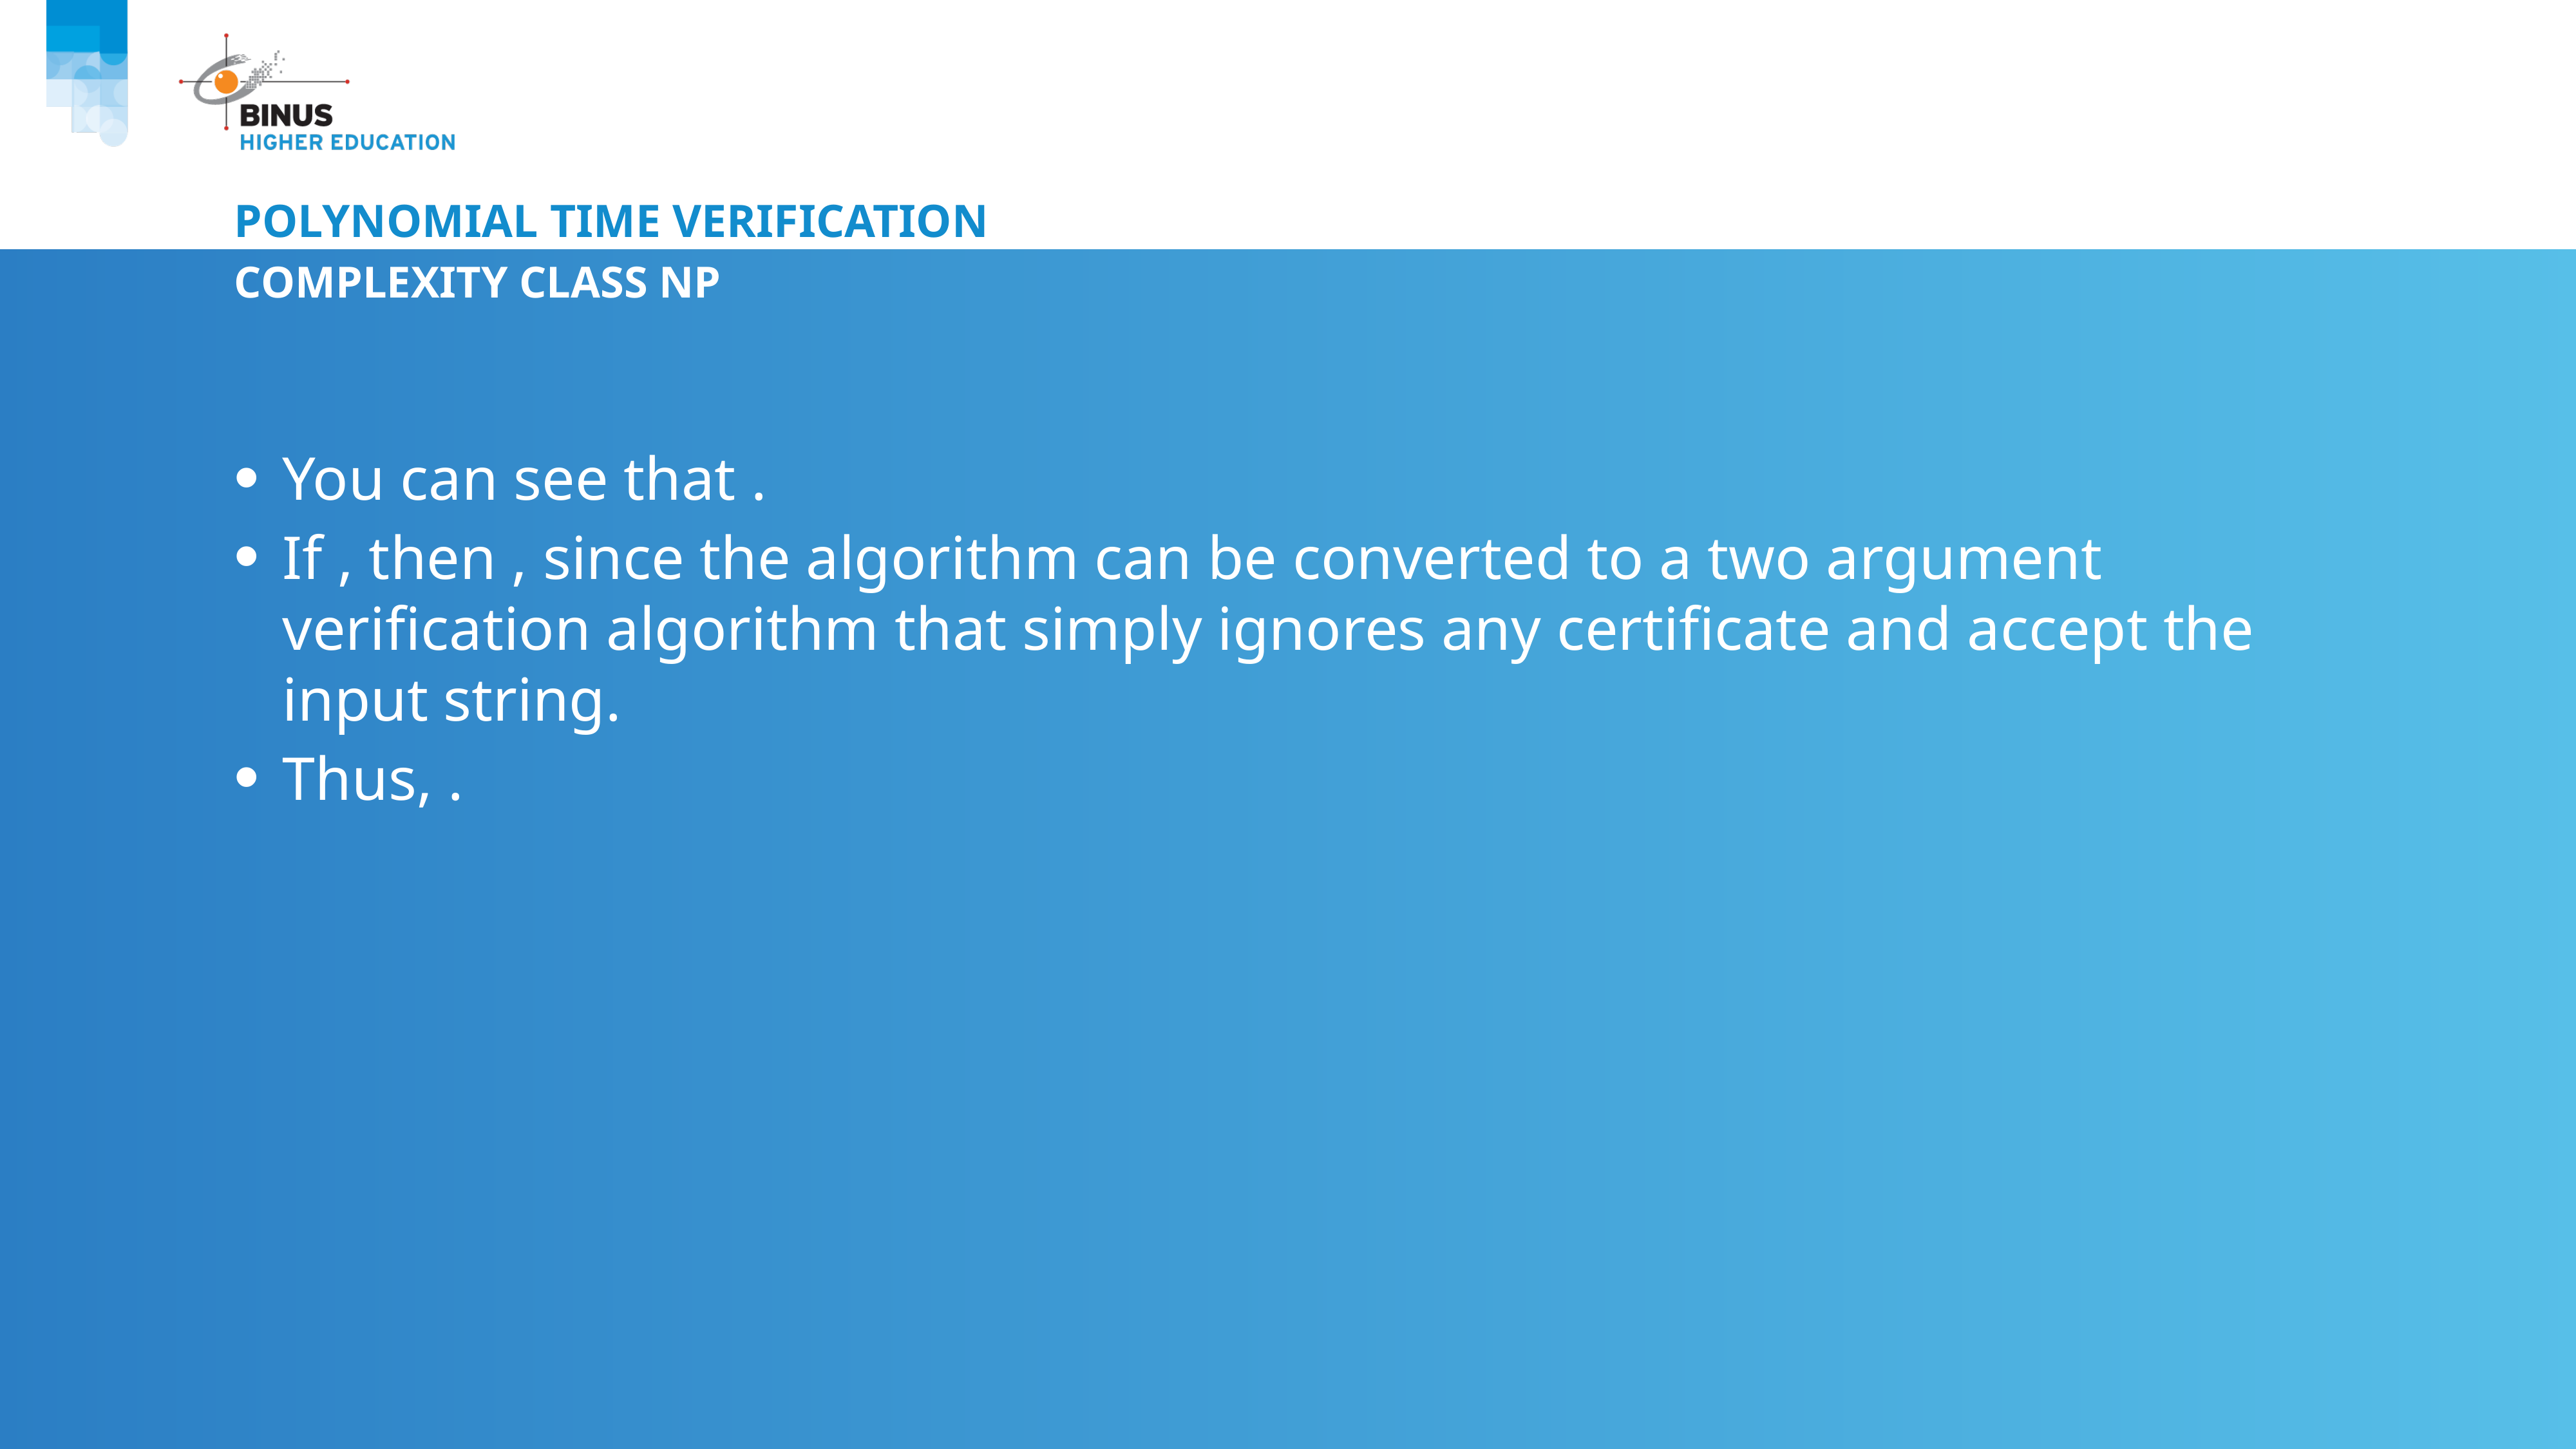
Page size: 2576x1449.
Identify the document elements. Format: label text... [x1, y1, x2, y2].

list Complexity class NP [228, 255, 1262, 341]
title Polynomial time verification [228, 197, 1784, 252]
picture [46, 0, 455, 154]
